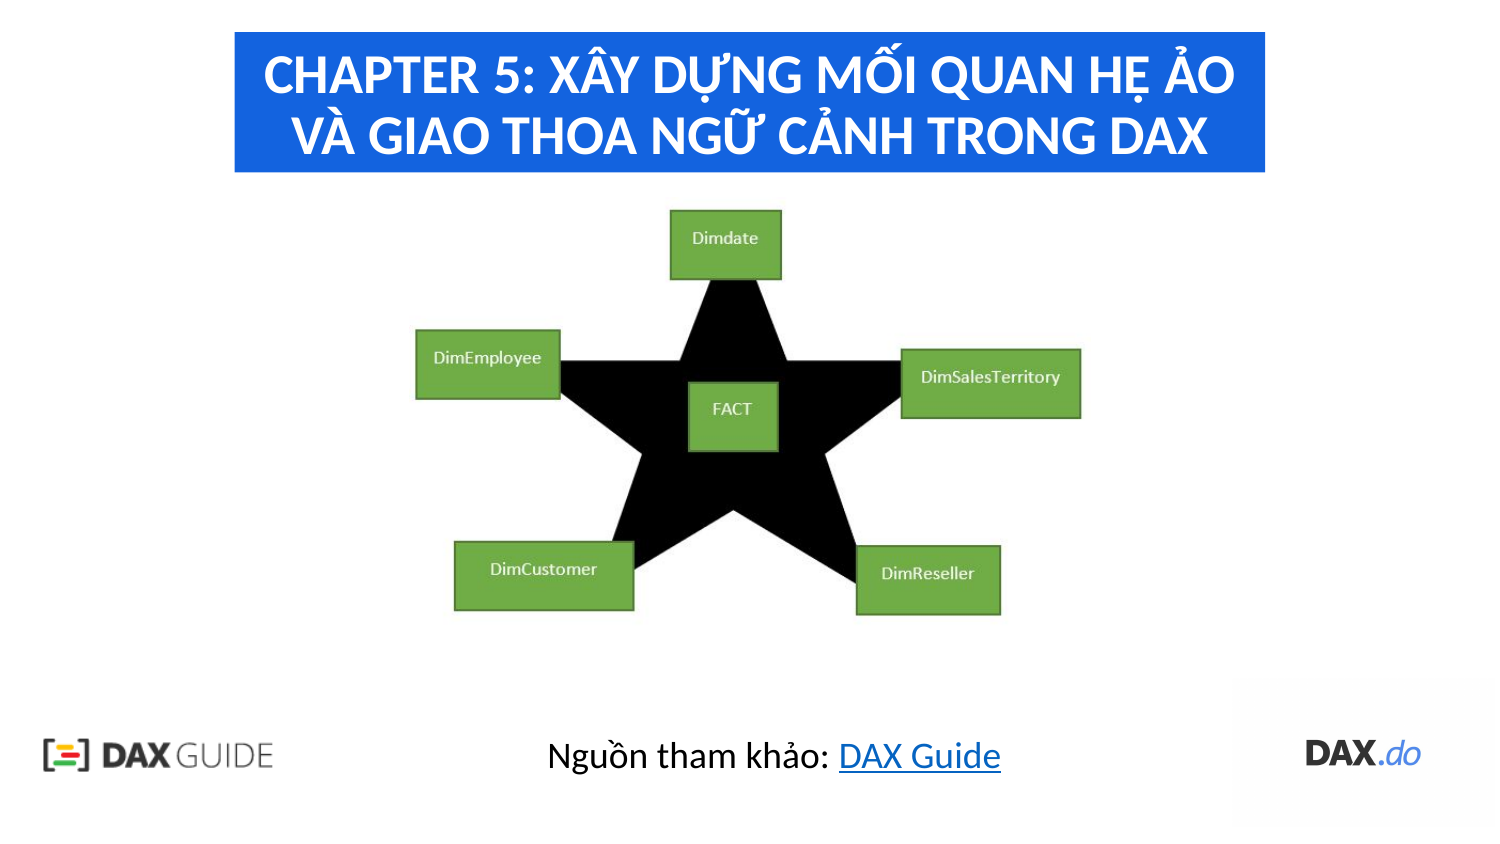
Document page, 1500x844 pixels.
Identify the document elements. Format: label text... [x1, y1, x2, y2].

text_box CHAPTER 5: XÂY DỰNG MỐI QUAN HỆ ẢO VÀ GIAO THOA NGỮ CẢNH TRONG DAX [234, 32, 1266, 173]
picture [26, 716, 290, 792]
picture [1231, 678, 1495, 827]
picture [409, 197, 1091, 654]
text_box Nguồn tham khảo: DAX Guide [532, 723, 1076, 784]
